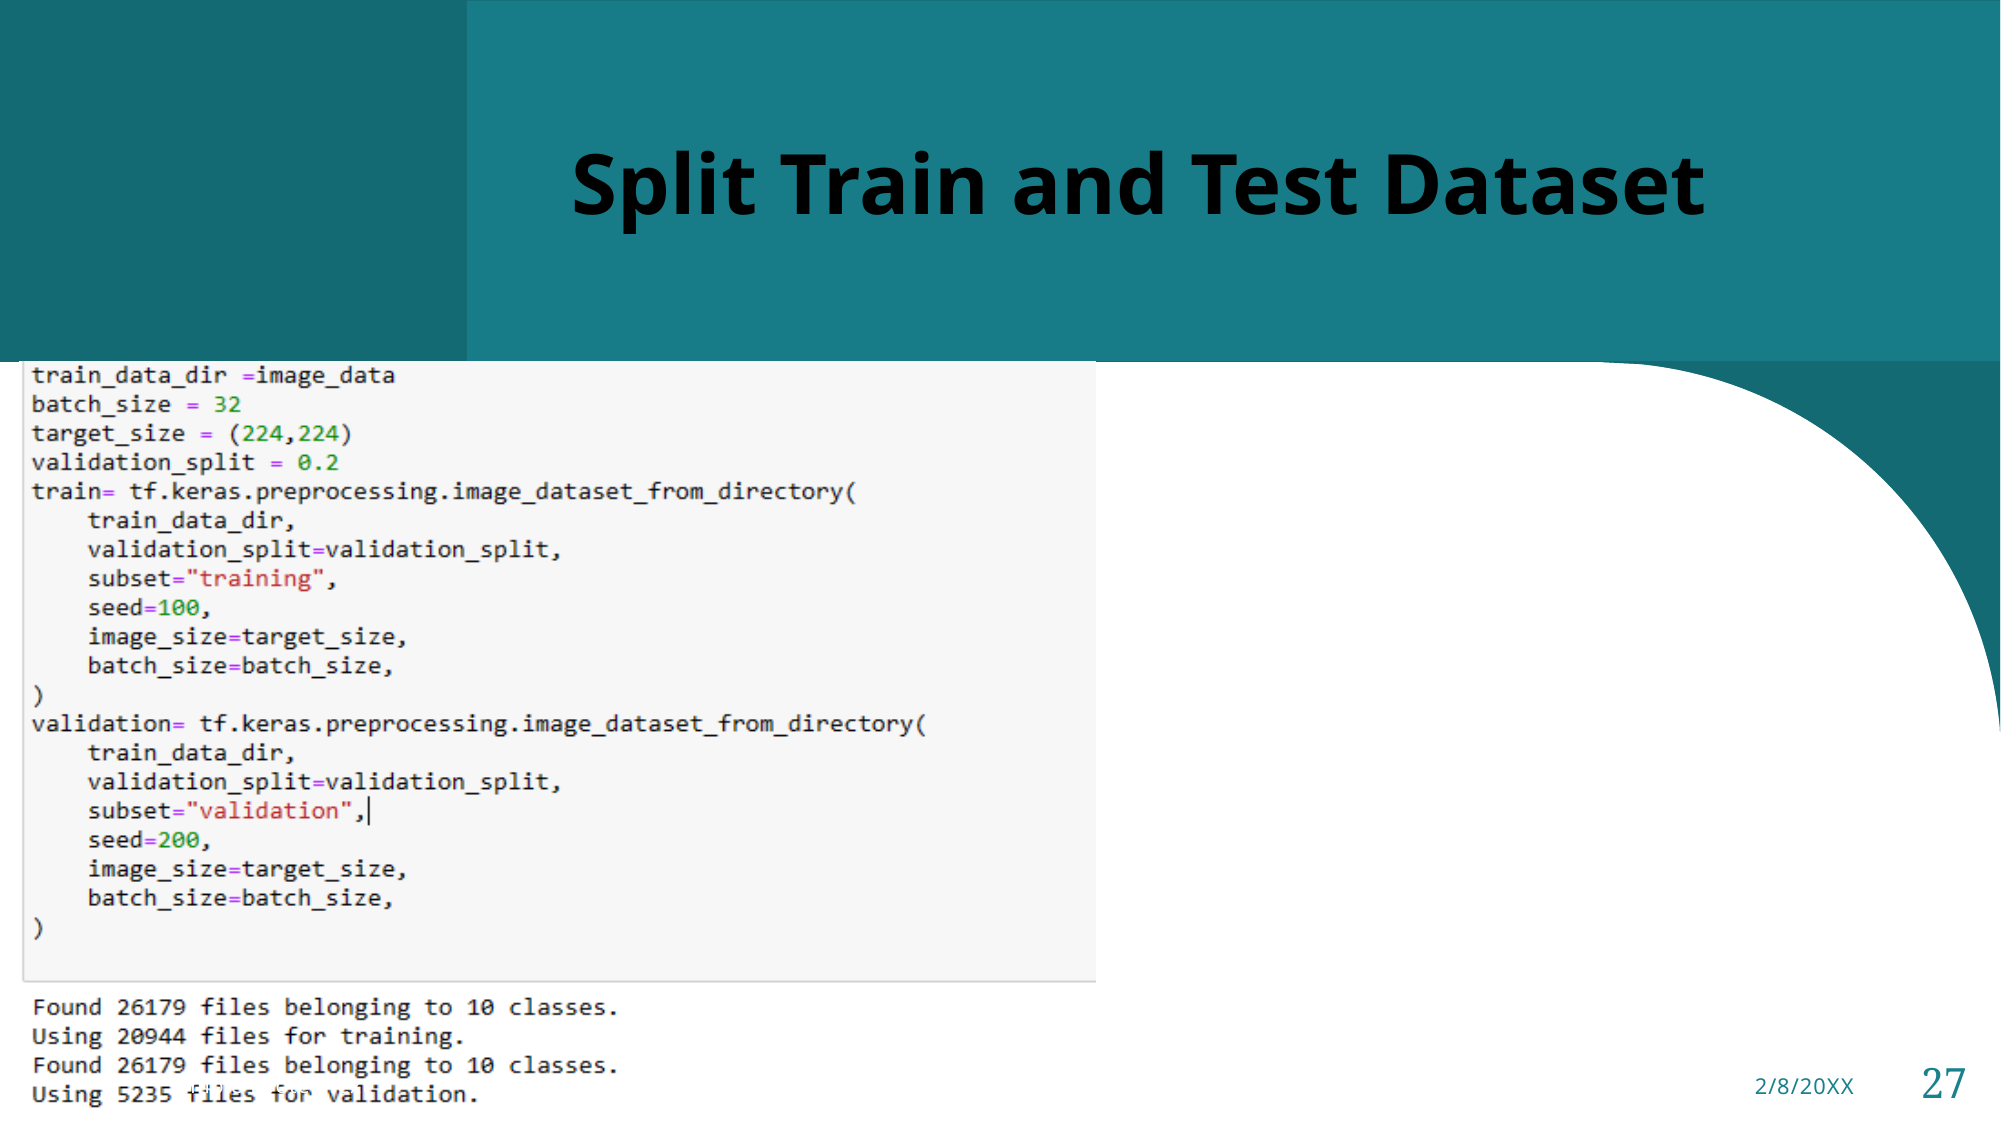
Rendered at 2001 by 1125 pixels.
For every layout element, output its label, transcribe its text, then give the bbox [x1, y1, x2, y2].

title Split Train and Test Dataset [466, 0, 2000, 362]
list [18, 361, 1096, 1116]
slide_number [1479, 1055, 1868, 1116]
slide_number 27 [1868, 1055, 1983, 1116]
